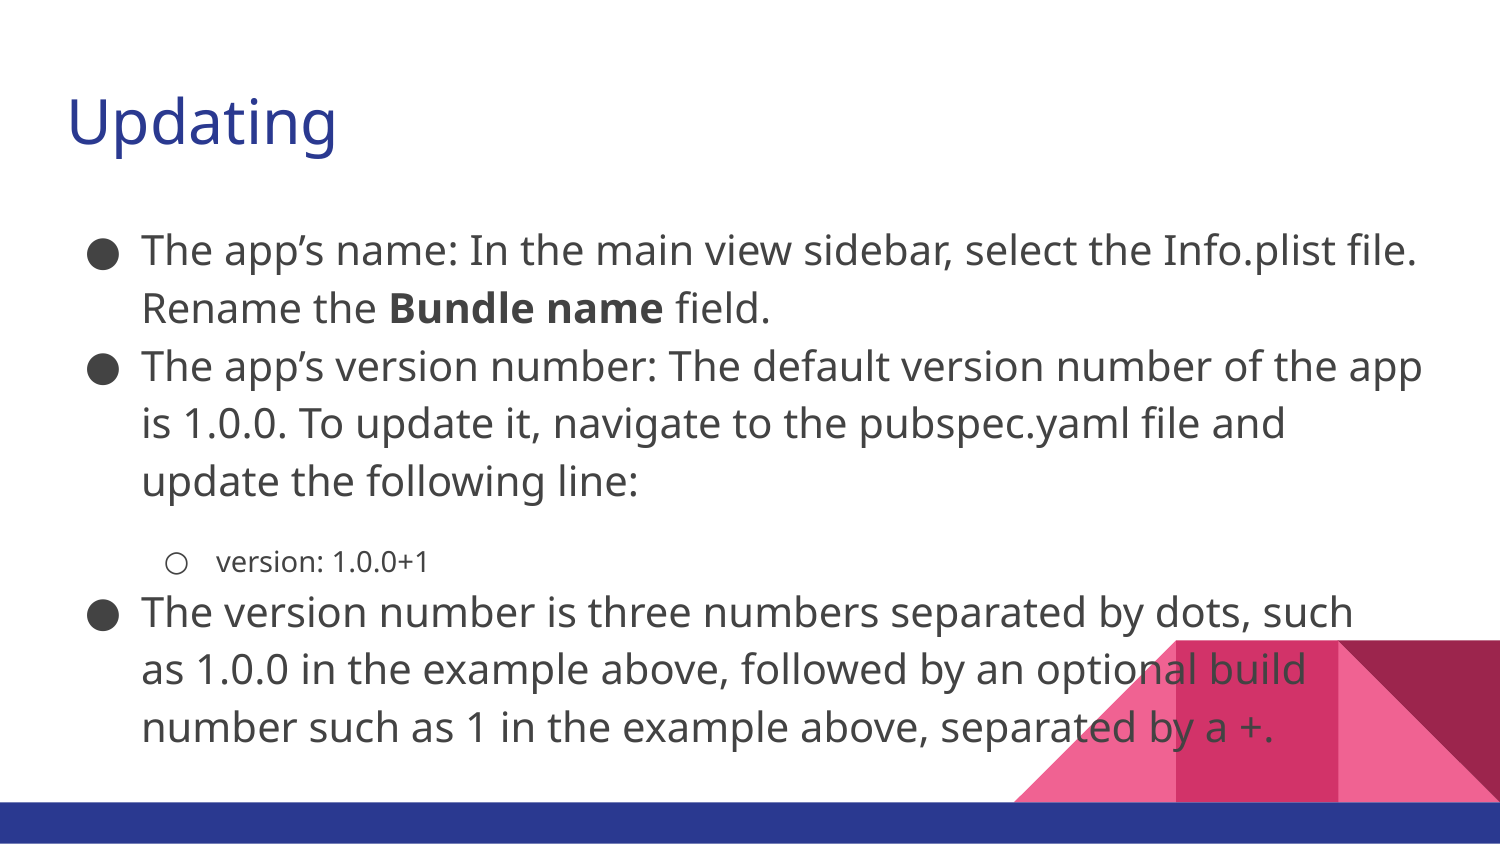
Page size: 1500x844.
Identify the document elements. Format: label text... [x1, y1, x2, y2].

list The app’s name: In the main view sidebar, select the Info.plist file. Rename the Bundle name field. The app’s version number: The default version number of the app is 1.0.0. To update it, navigate to the pubspec.yaml file and update the following line: version: 1.0.0+1 The version number is three numbers separated by dots, such as 1.0.0 in the example above, followed by an optional build number such as 1 in the example above, separated by a +. [51, 201, 1449, 750]
title Updating [51, 67, 1449, 167]
